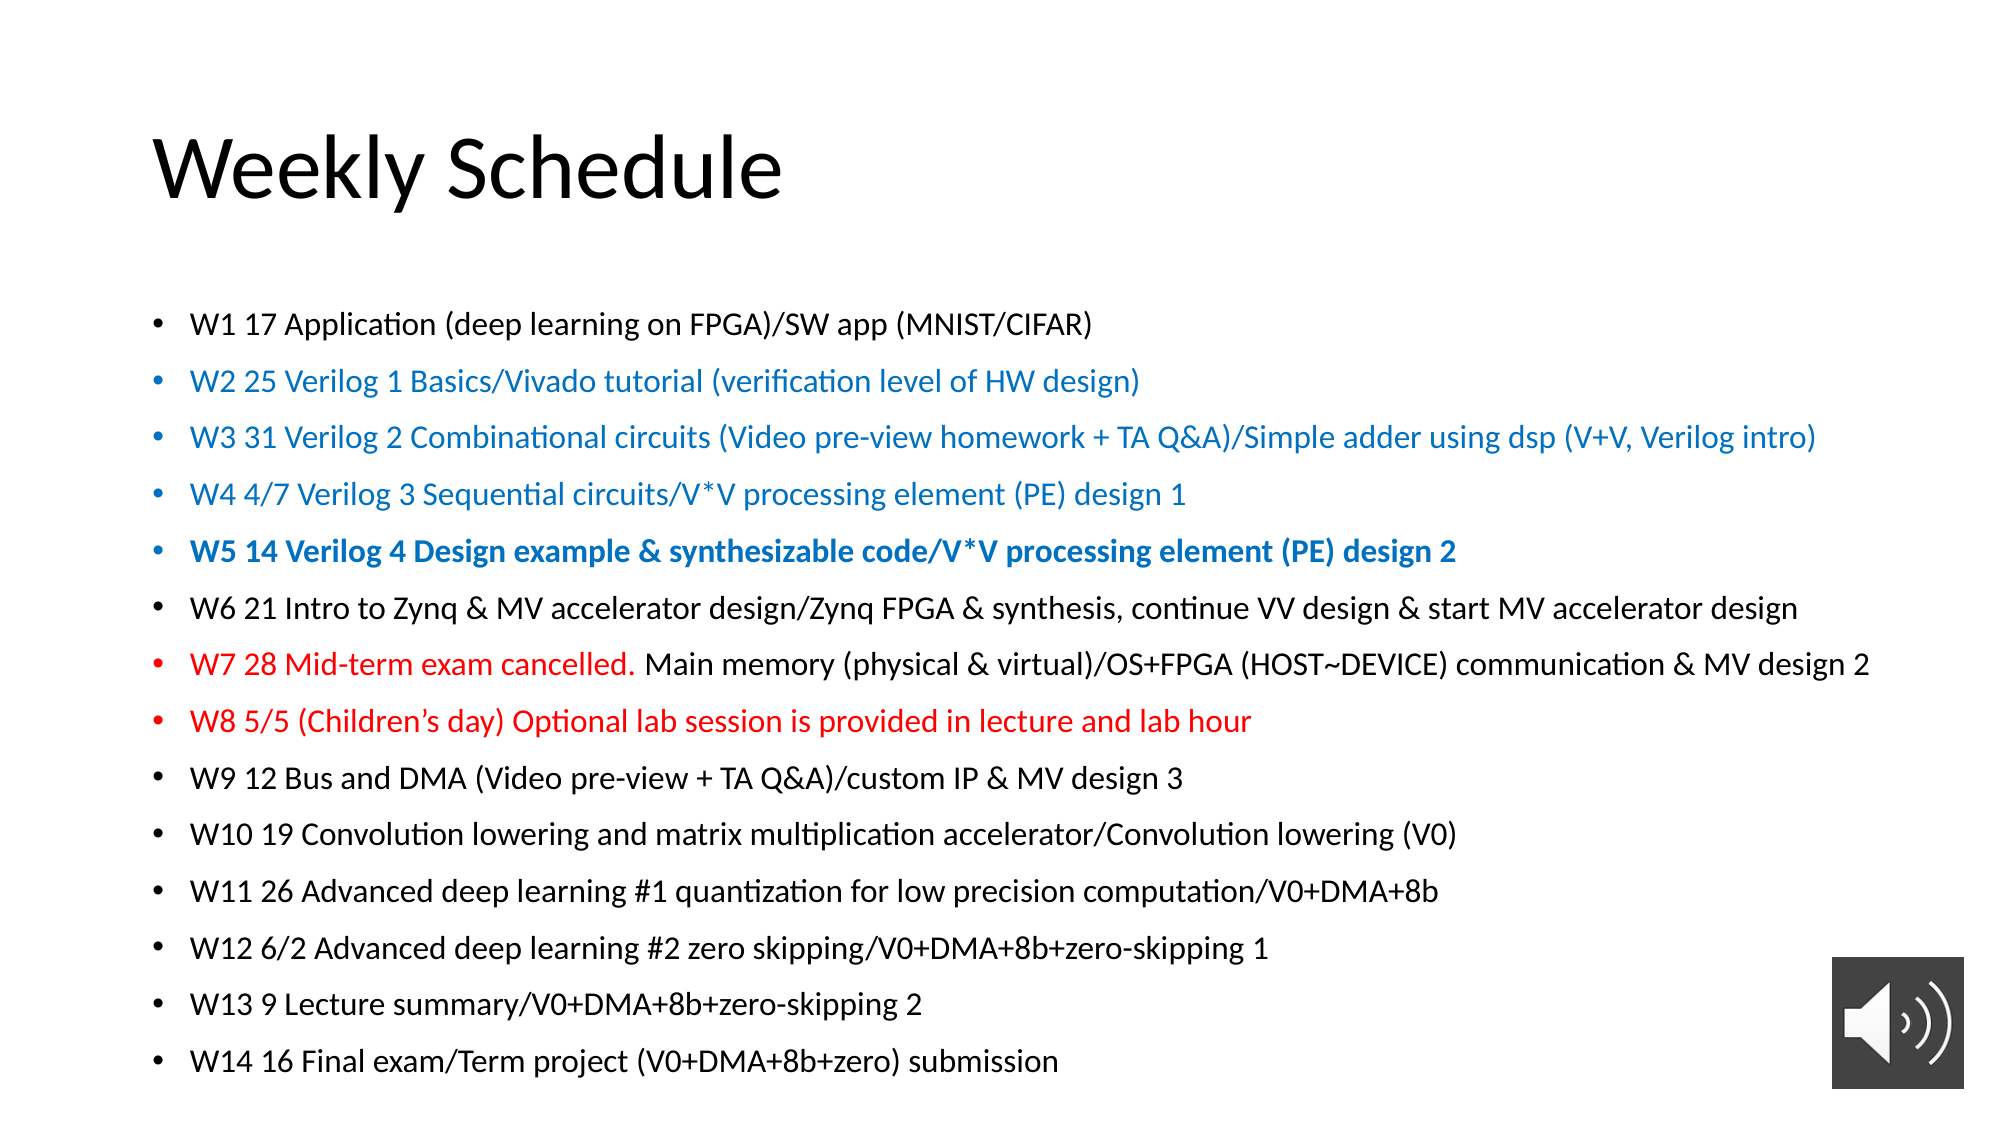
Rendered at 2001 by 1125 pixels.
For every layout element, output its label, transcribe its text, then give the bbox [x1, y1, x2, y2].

title Weekly Schedule [137, 59, 1863, 278]
picture [1831, 956, 1965, 1090]
list W1 17 Application (deep learning on FPGA)/SW app (MNIST/CIFAR) W2 25 Verilog 1 Basics/Vivado tutorial (verification level of HW design) W3 31 Verilog 2 Combinational circuits (Video pre-view homework + TA Q&A)/Simple adder using dsp (V+V, Verilog intro) W4 4/7 Verilog 3 Sequential circuits/V*V processing element (PE) design 1 W5 14 Verilog 4 Design example & synthesizable code/V*V processing element (PE) design 2 W6 21 Intro to Zynq & MV accelerator design/Zynq FPGA & synthesis, continue VV design & start MV accelerator design W7 28 Mid-term exam cancelled. Main memory (physical & virtual)/OS+FPGA (HOST~DEVICE) communication & MV design 2 W8 5/5 (Children’s day) Optional lab session is provided in lecture and lab hour W9 12 Bus and DMA (Video pre-view + TA Q&A)/custom IP & MV design 3 W10 19 Convolution lowering and matrix multiplication accelerator/Convolution lowering (V0) W11 26 Advanced deep learning #1 quantization for low precision computation/V0+DMA+8b W12 6/2 Advanced deep learning #2 zero skipping/V0+DMA+8b+zero-skipping 1 W13 9 Lecture summary/V0+DMA+8b+zero-skipping 2 W14 16 Final exam/Term project (V0+DMA+8b+zero) submission [137, 299, 1917, 1090]
